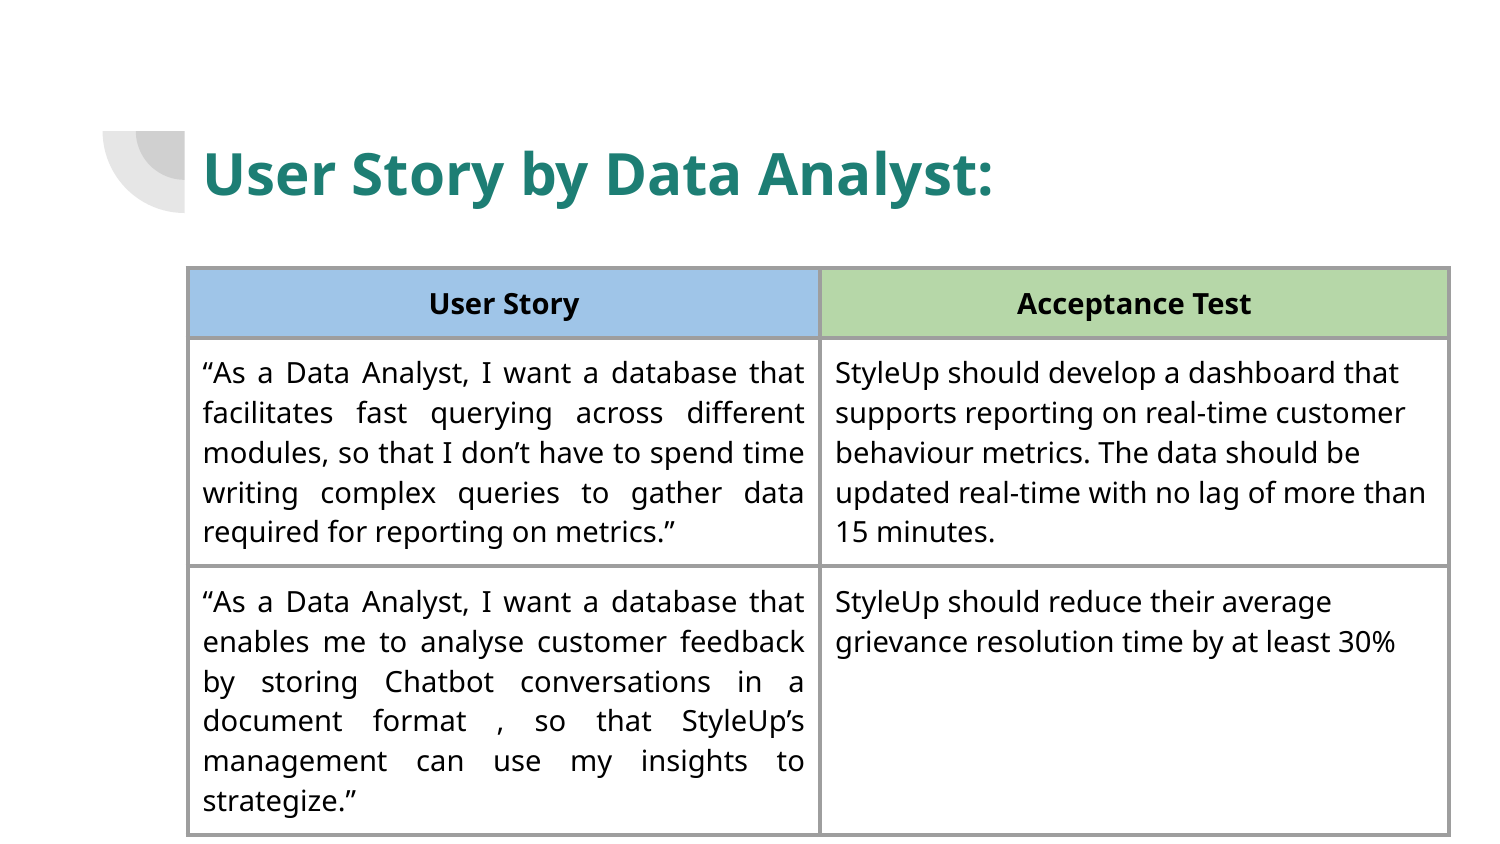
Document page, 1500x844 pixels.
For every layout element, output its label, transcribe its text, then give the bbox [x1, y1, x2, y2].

table_header User Story [190, 270, 818, 336]
table_cell StyleUp should develop a dashboard that supports reporting on real-time customer behaviour metrics. The data should be updated real-time with no lag of more than 15 minutes. [822, 340, 1447, 564]
table_header Acceptance Test [822, 270, 1447, 336]
text_box User Story by Data Analyst: [187, 122, 1423, 231]
table_cell “As a Data Analyst, I want a database that facilitates fast querying across different modules, so that I don’t have to spend time writing complex queries to gather data required for reporting on metrics.” [190, 340, 818, 564]
table_cell “As a Data Analyst, I want a database that enables me to analyse customer feedback by storing Chatbot conversations in a document format , so that StyleUp’s management can use my insights to strategize.” [190, 568, 818, 833]
table_cell StyleUp should reduce their average grievance resolution time by at least 30% [822, 568, 1447, 833]
